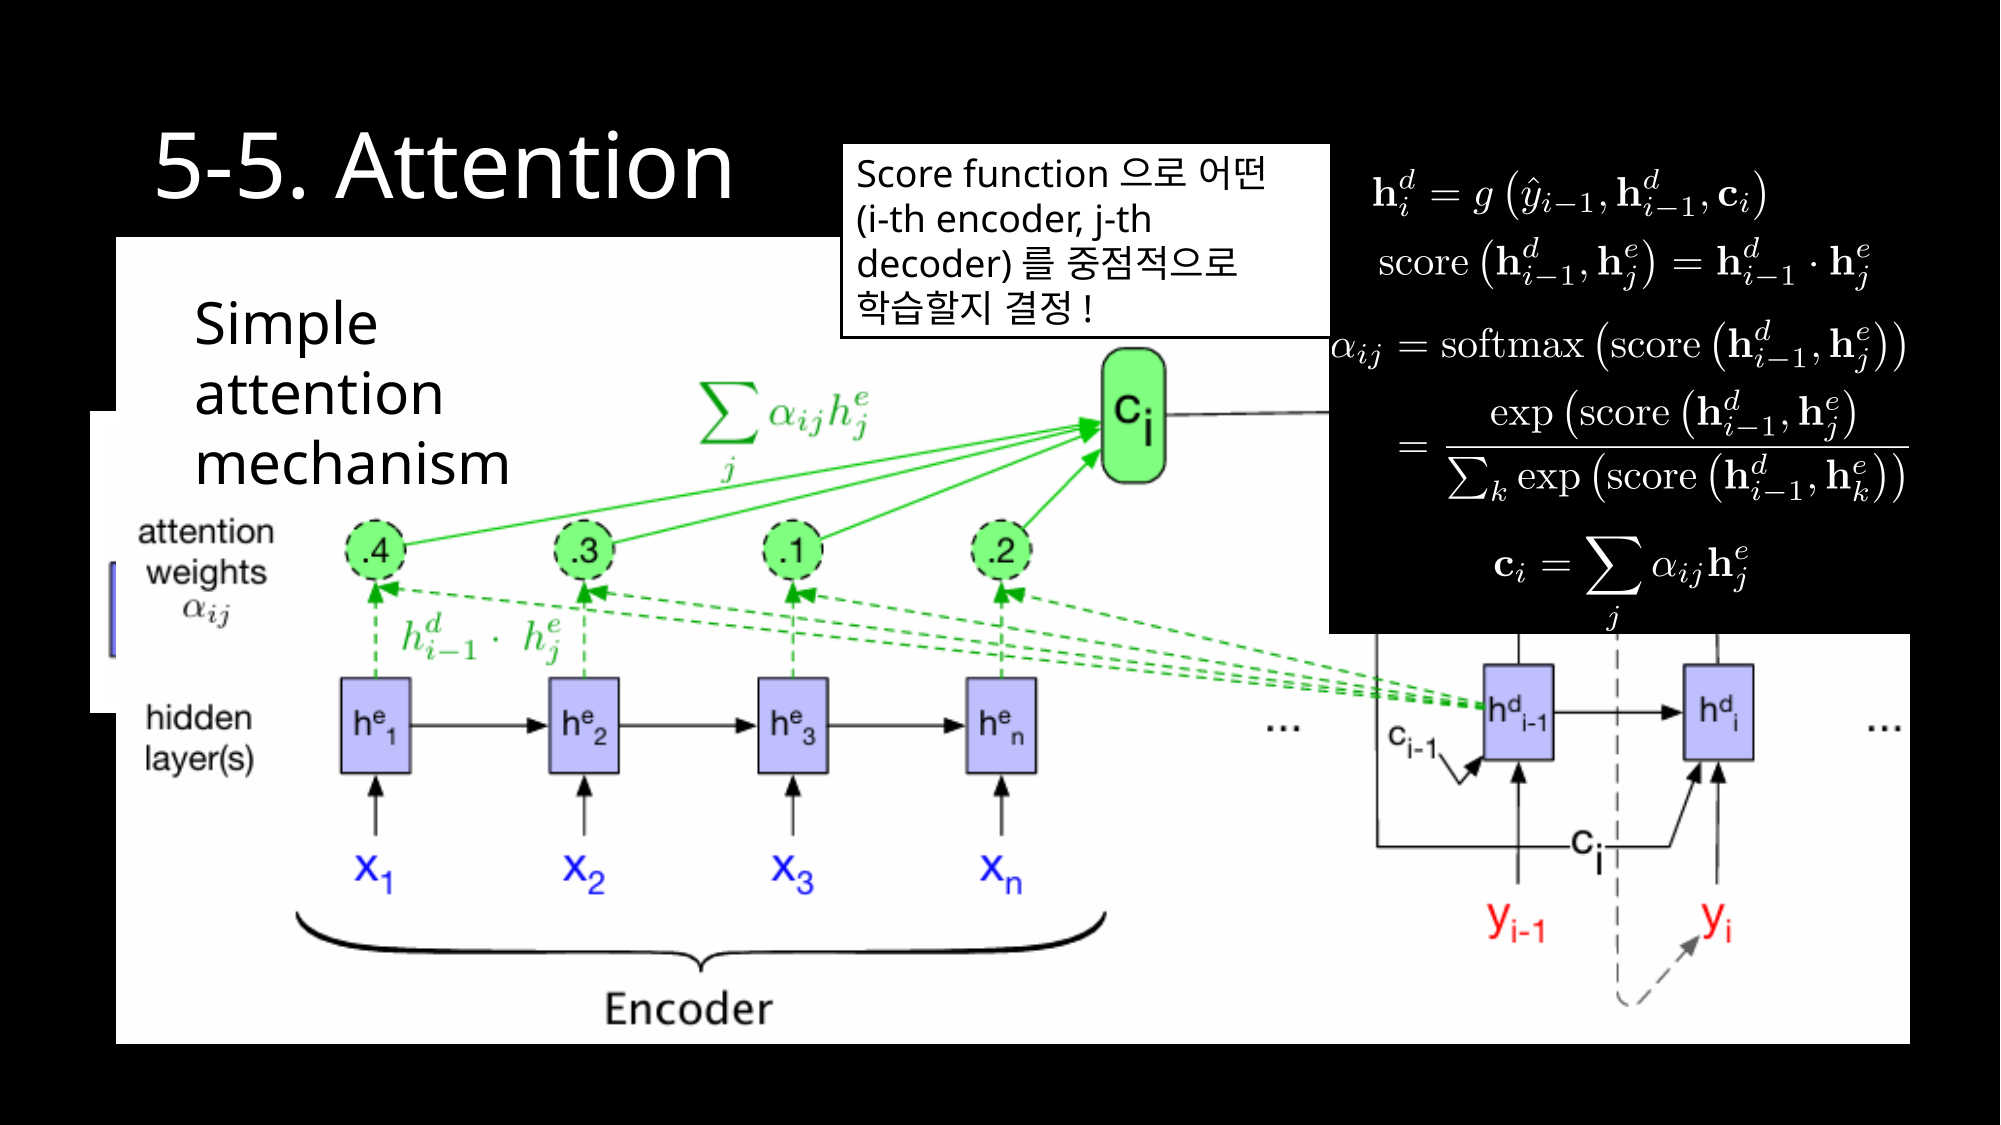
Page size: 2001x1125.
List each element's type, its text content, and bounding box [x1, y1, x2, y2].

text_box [116, 236, 1910, 1044]
picture [1331, 168, 1910, 632]
title 5-5. Attention [137, 59, 1863, 236]
text_box Score function으로 어떤 (i-th encoder, j-th decoder)를 중점적으로 학습할지 결정! [840, 141, 1333, 236]
picture [90, 411, 116, 714]
